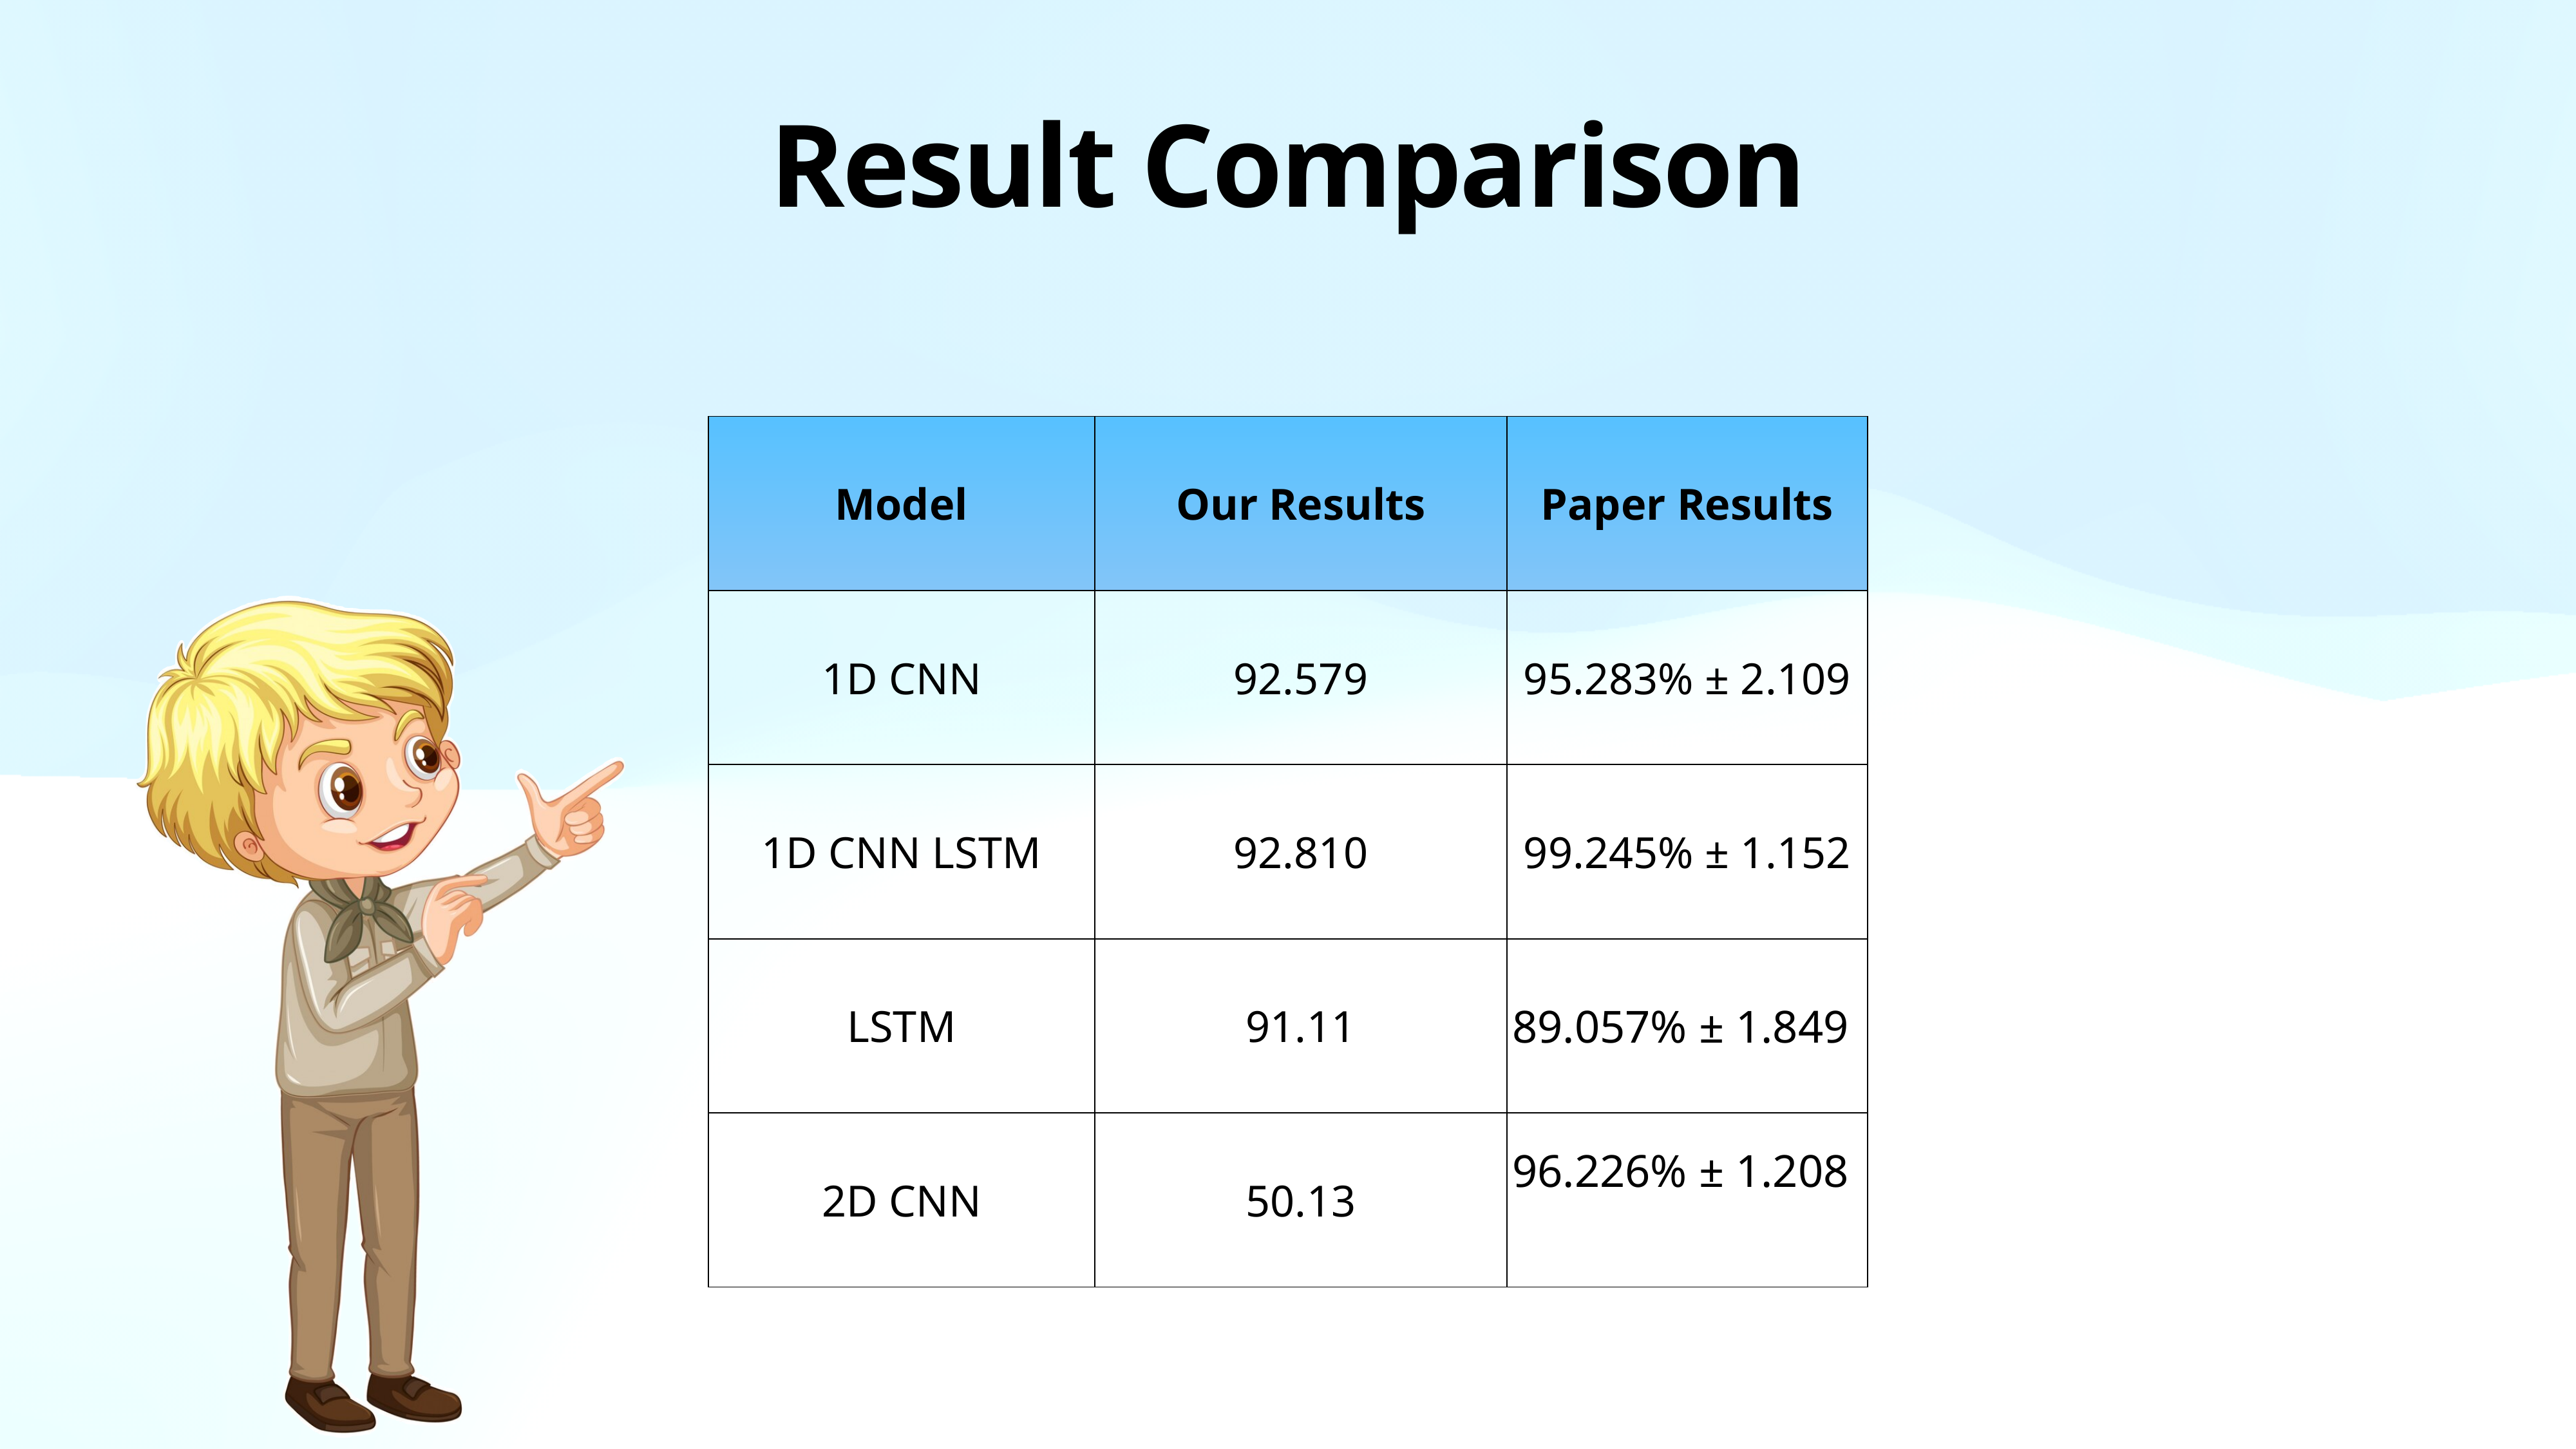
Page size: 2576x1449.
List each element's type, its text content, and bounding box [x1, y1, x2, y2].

title Result Comparison [127, 113, 2449, 266]
table_cell 1D CNN [709, 591, 1094, 764]
table_cell 1D CNN LSTM [709, 765, 1094, 938]
table_cell 91.11 [1095, 940, 1506, 1112]
table_cell 92.810 [1095, 765, 1506, 938]
table_header Paper Results [1508, 417, 1867, 590]
table_cell 99.245% ± 1.152 [1508, 765, 1867, 938]
table_cell 95.283% ± 2.109 [1508, 591, 1867, 764]
table_cell LSTM [709, 940, 1094, 1112]
table_cell 96.226% ± 1.208 [1508, 1113, 1867, 1287]
table_cell 50.13 [1095, 1113, 1506, 1287]
table_cell 92.579 [1095, 591, 1506, 764]
table_cell 2D CNN [709, 1113, 1094, 1287]
picture [0, 0, 2576, 1449]
table_header Model [709, 417, 1094, 590]
table_cell 89.057% ± 1.849 [1508, 940, 1867, 1112]
table_header Our Results [1095, 417, 1506, 590]
